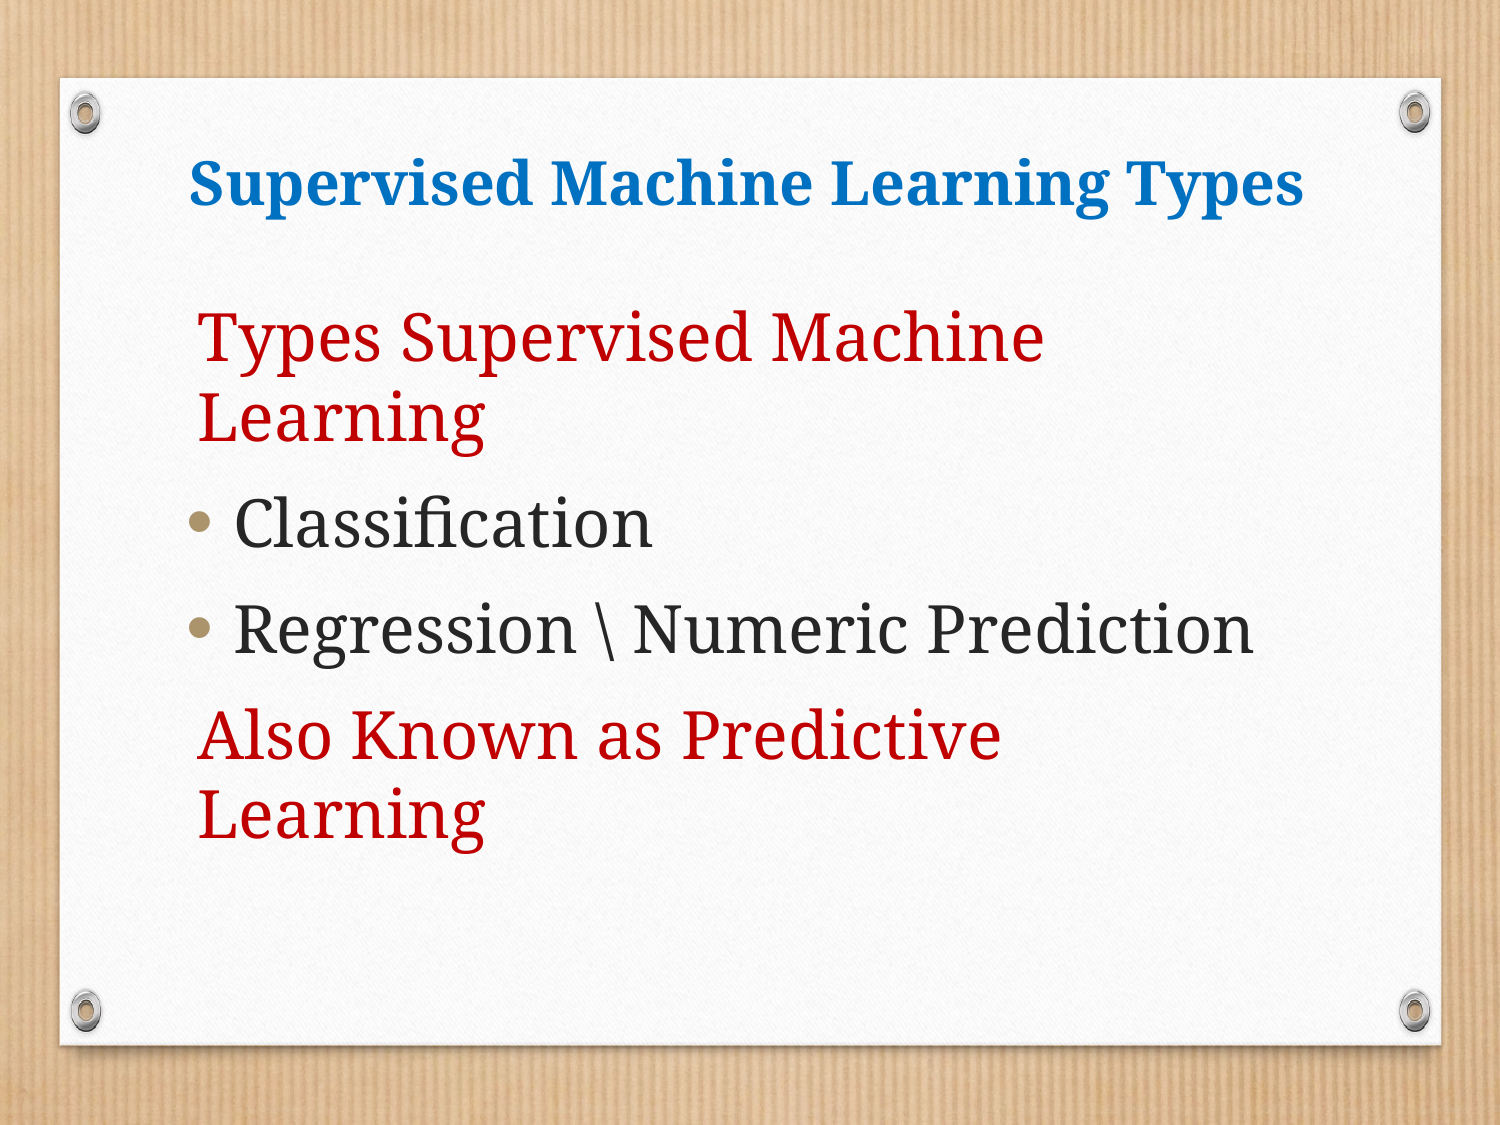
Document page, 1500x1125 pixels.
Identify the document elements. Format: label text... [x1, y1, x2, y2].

picture [0, 0, 1500, 1125]
title Supervised Machine Learning Types [171, 99, 1324, 263]
list Types Supervised Machine Learning Classification Regression \ Numeric Prediction Also Known as Predictive Learning [171, 287, 1283, 688]
